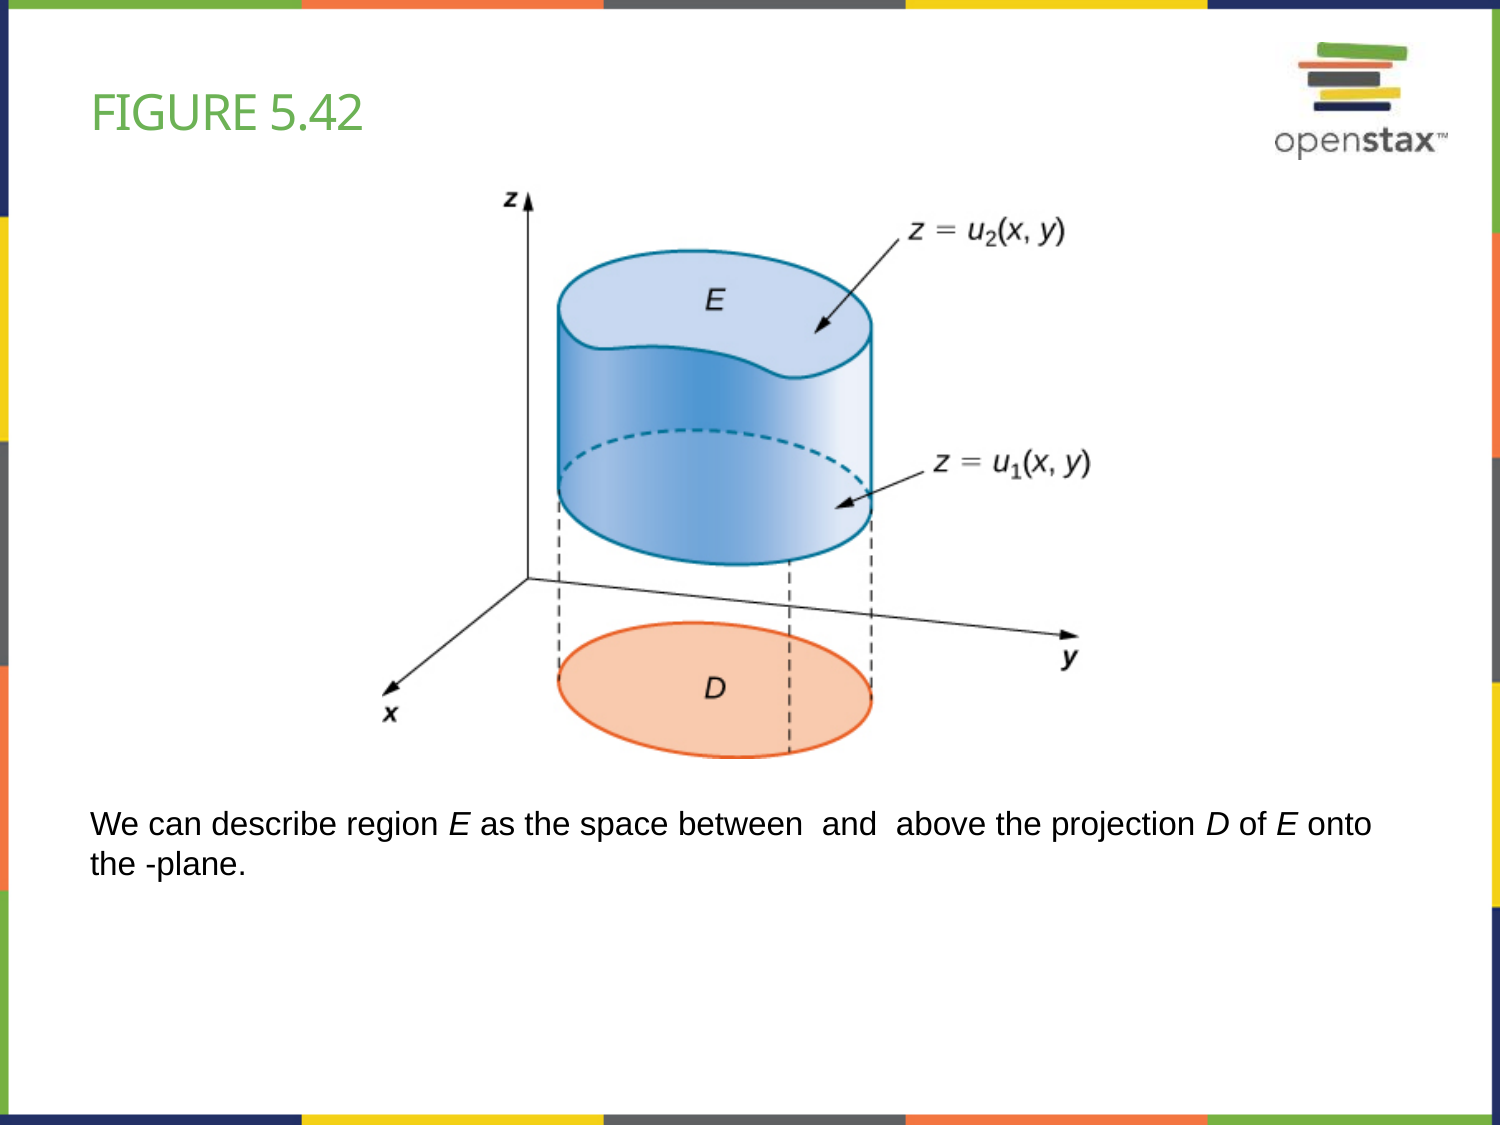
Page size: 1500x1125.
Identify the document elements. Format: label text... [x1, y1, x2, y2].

picture [0, 0, 1500, 1125]
title Figure 5.42 [75, 39, 1275, 148]
